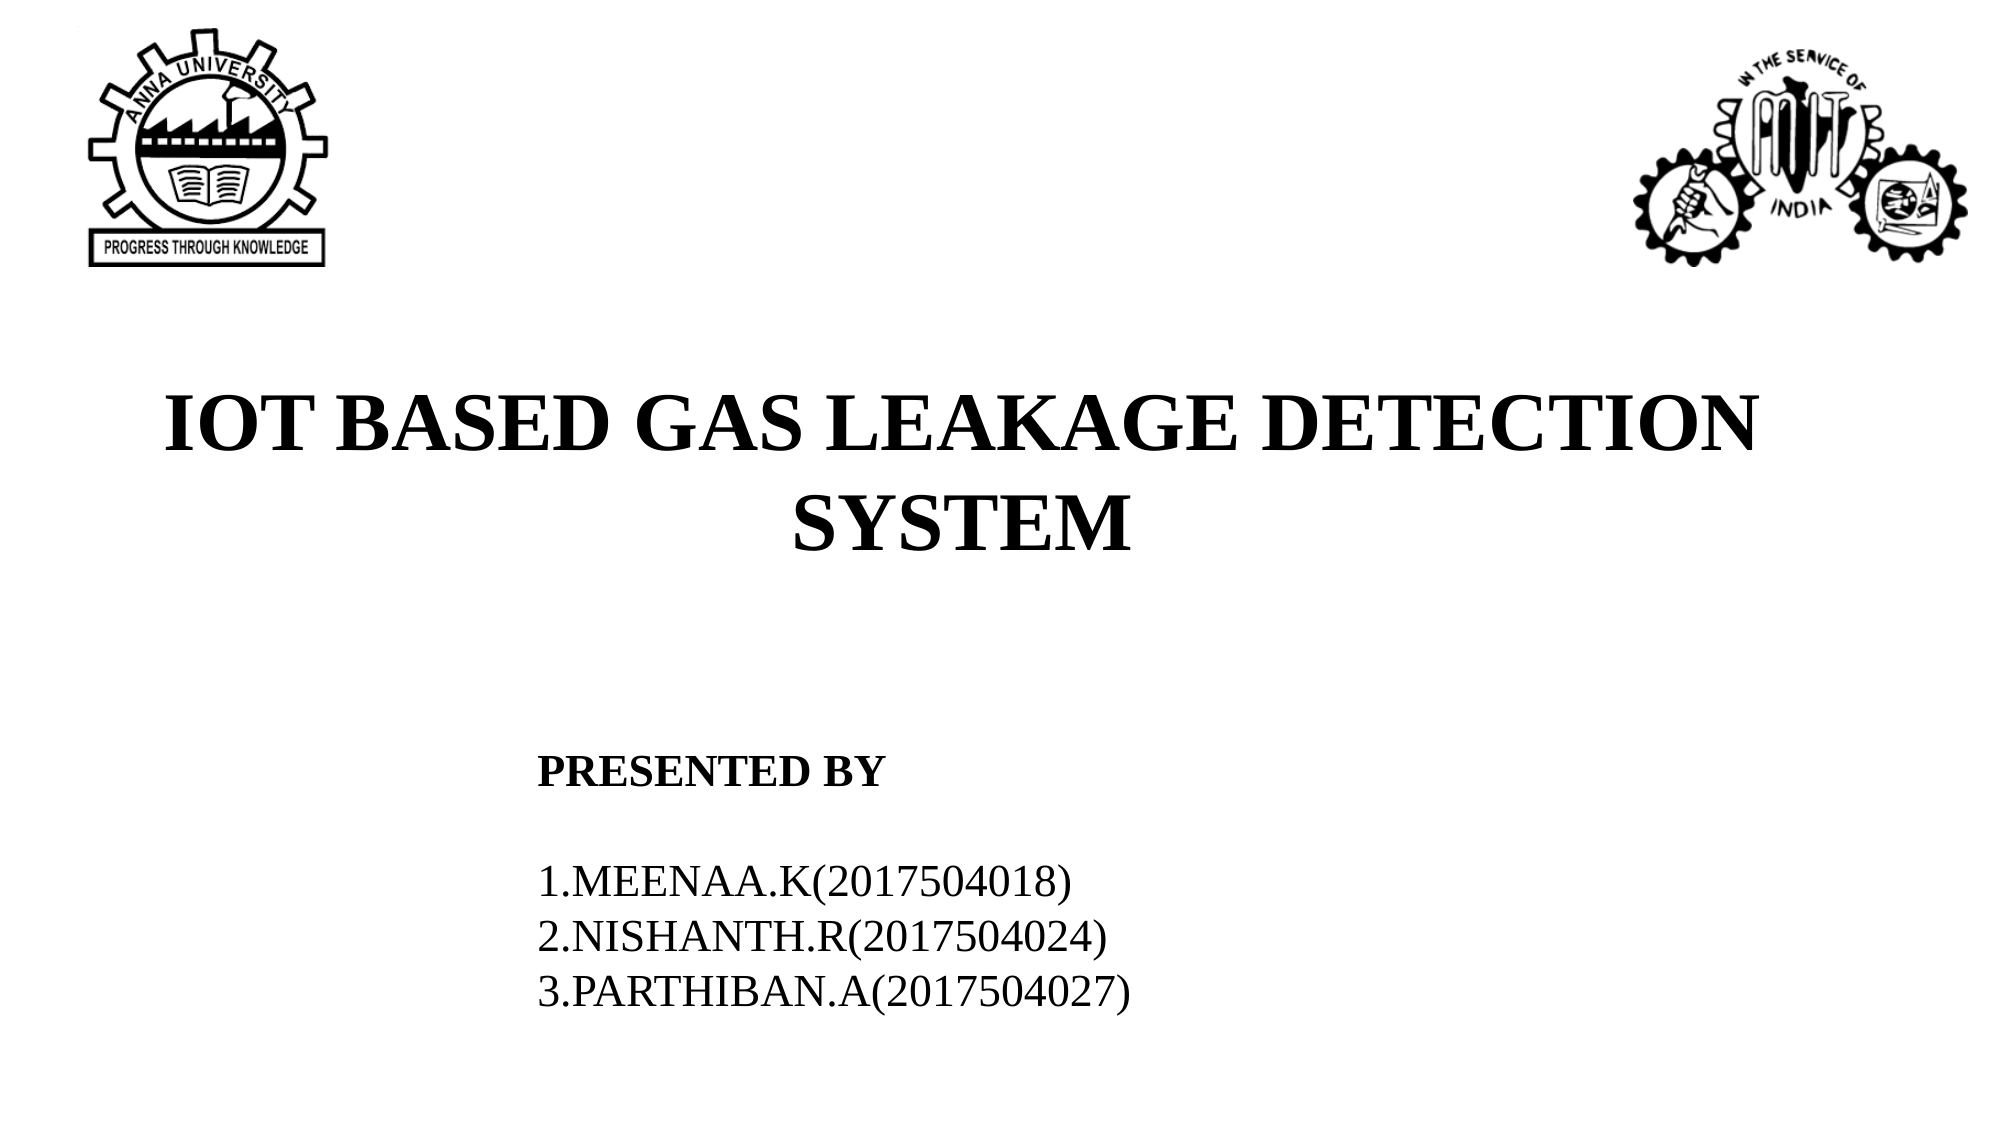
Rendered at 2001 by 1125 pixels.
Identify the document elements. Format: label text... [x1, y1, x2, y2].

text_box PRESENTED BY 1.MEENAA.K(2017504018) 2.NISHANTH.R(2017504024) 3.PARTHIBAN.A(2017504027) [522, 678, 1170, 1125]
text_box IOT BASED GAS LEAKAGE DETECTION SYSTEM [104, 360, 1821, 575]
picture [1633, 49, 1968, 267]
picture [78, 26, 331, 267]
